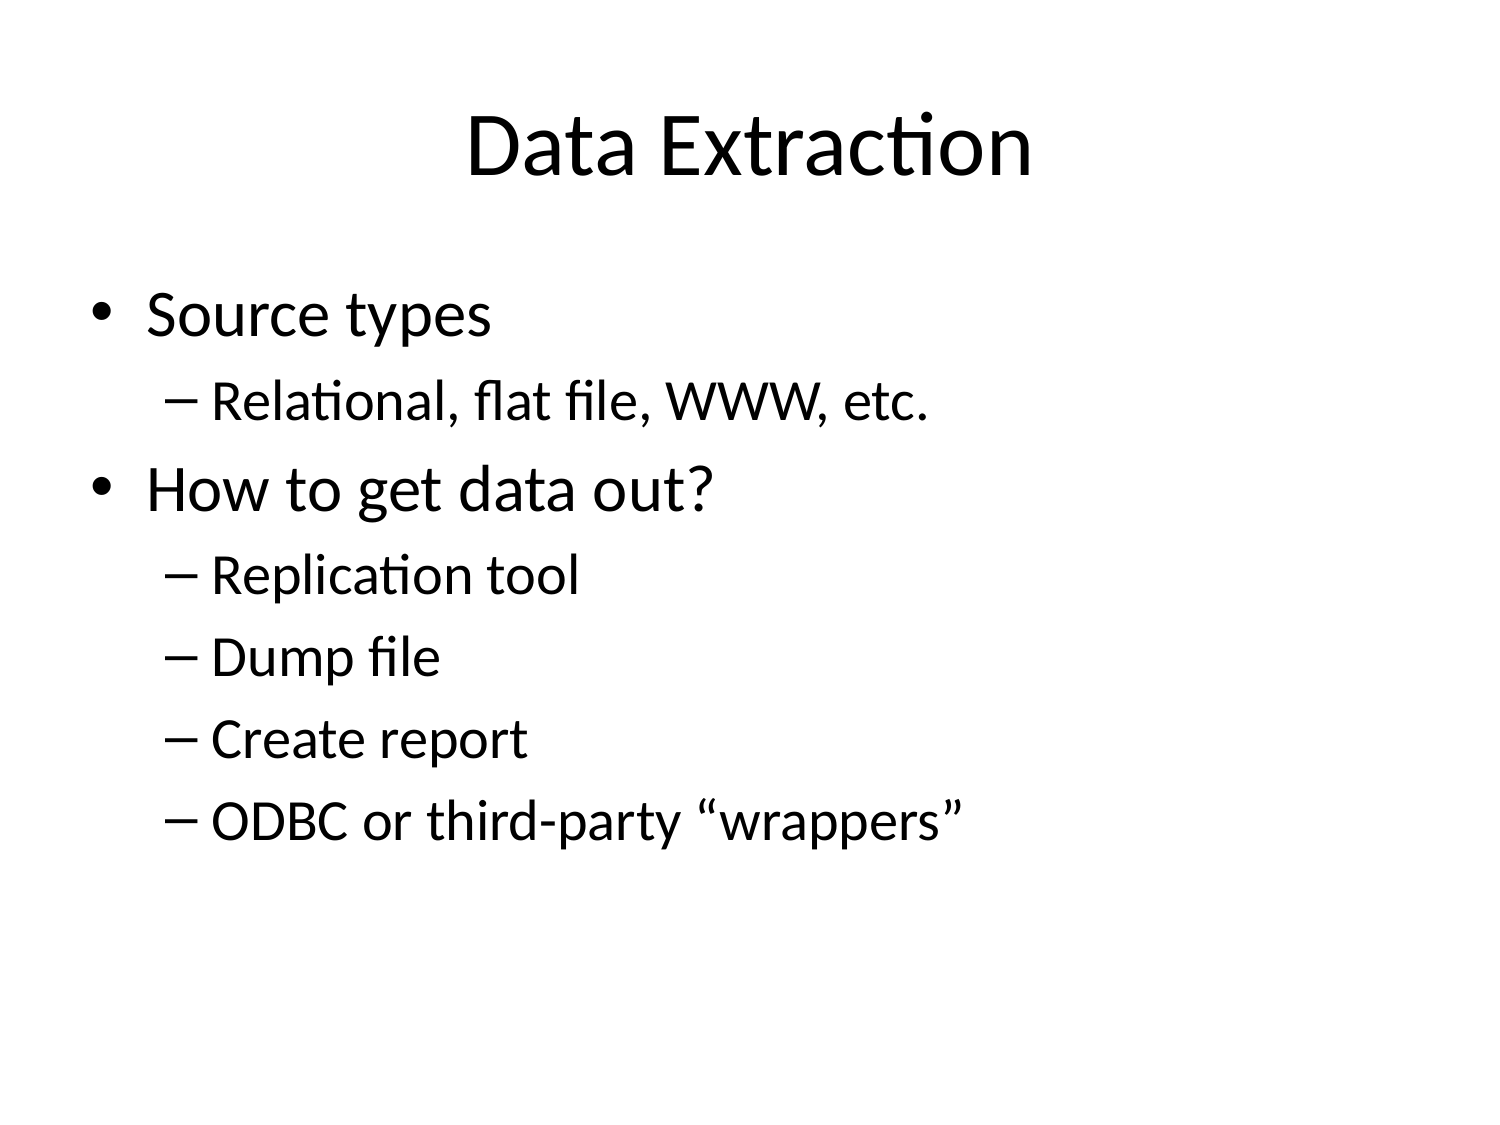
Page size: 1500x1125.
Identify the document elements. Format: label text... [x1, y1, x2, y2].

title Data Extraction [75, 45, 1425, 233]
list Source types Relational, flat file, WWW, etc. How to get data out? Replication tool Dump file Create report ODBC or third-party “wrappers” [75, 262, 1425, 1005]
